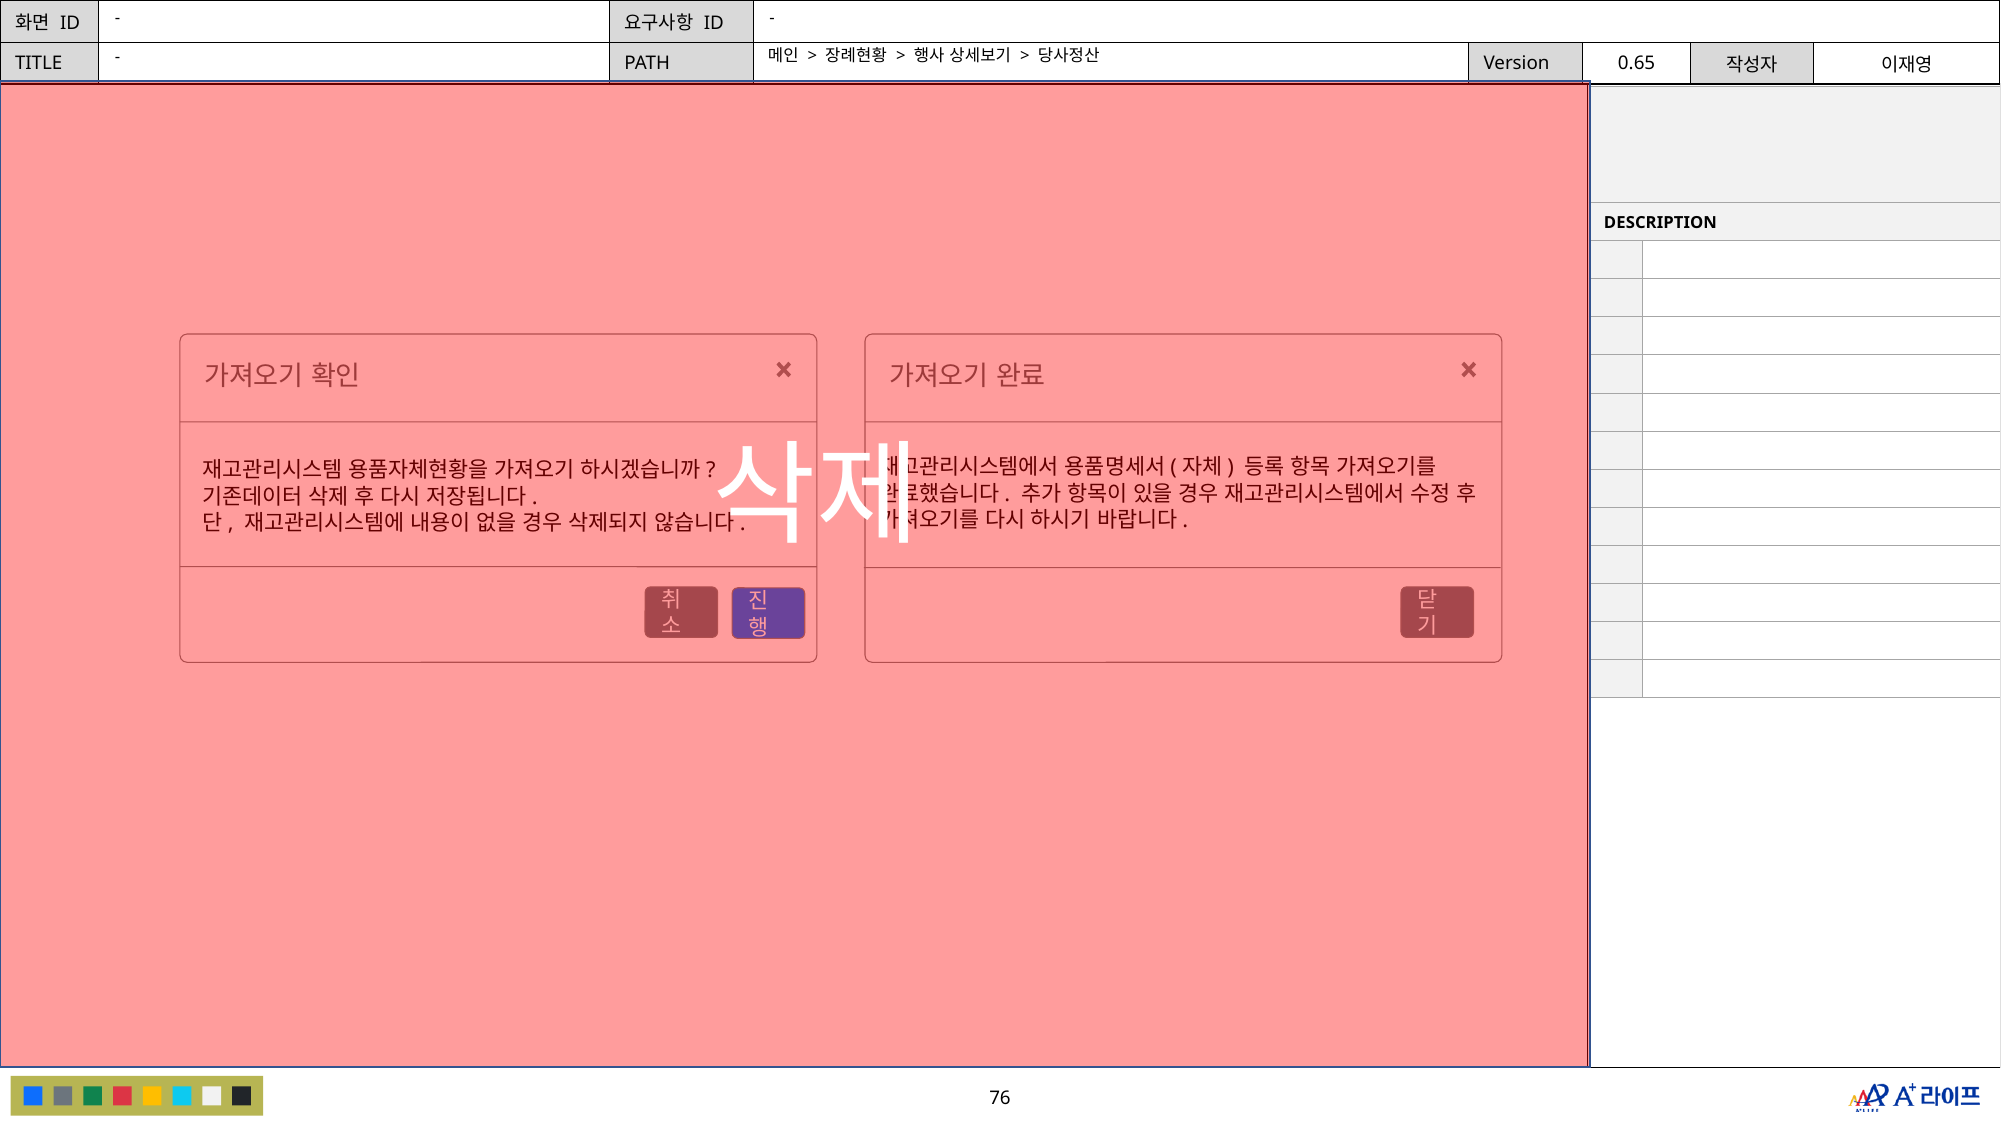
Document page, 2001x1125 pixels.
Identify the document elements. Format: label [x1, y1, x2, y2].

table_header [1591, 87, 2000, 202]
table_cell [1591, 432, 1642, 469]
list [99, 1, 610, 37]
table_cell [1643, 660, 2000, 697]
table_cell [1591, 508, 1642, 545]
picture [1848, 1083, 1980, 1112]
table_cell [1643, 279, 2000, 316]
table_cell [1643, 241, 2000, 278]
table_cell [1643, 355, 2000, 393]
list [753, 39, 1465, 75]
table_cell [1591, 622, 1642, 659]
text_box [0, 80, 1591, 1068]
table_cell [1591, 203, 2000, 240]
table_cell [1591, 355, 1642, 393]
table_cell [1643, 584, 2000, 621]
table_cell [1591, 241, 1642, 278]
table_cell [1643, 546, 2000, 583]
list [99, 41, 607, 72]
table_cell [1643, 394, 2000, 431]
table_cell [1643, 432, 2000, 469]
table_cell [1591, 317, 1642, 354]
table_cell [1591, 470, 1642, 507]
table_cell [1643, 470, 2000, 507]
table_cell [1643, 317, 2000, 354]
table_cell [1643, 622, 2000, 659]
list [754, 1, 1999, 37]
table_cell [1591, 546, 1642, 583]
table_cell [1591, 394, 1642, 431]
table_cell [1643, 508, 2000, 545]
table_cell [1591, 279, 1642, 316]
table_cell [1591, 584, 1642, 621]
table_cell [1591, 660, 1642, 697]
